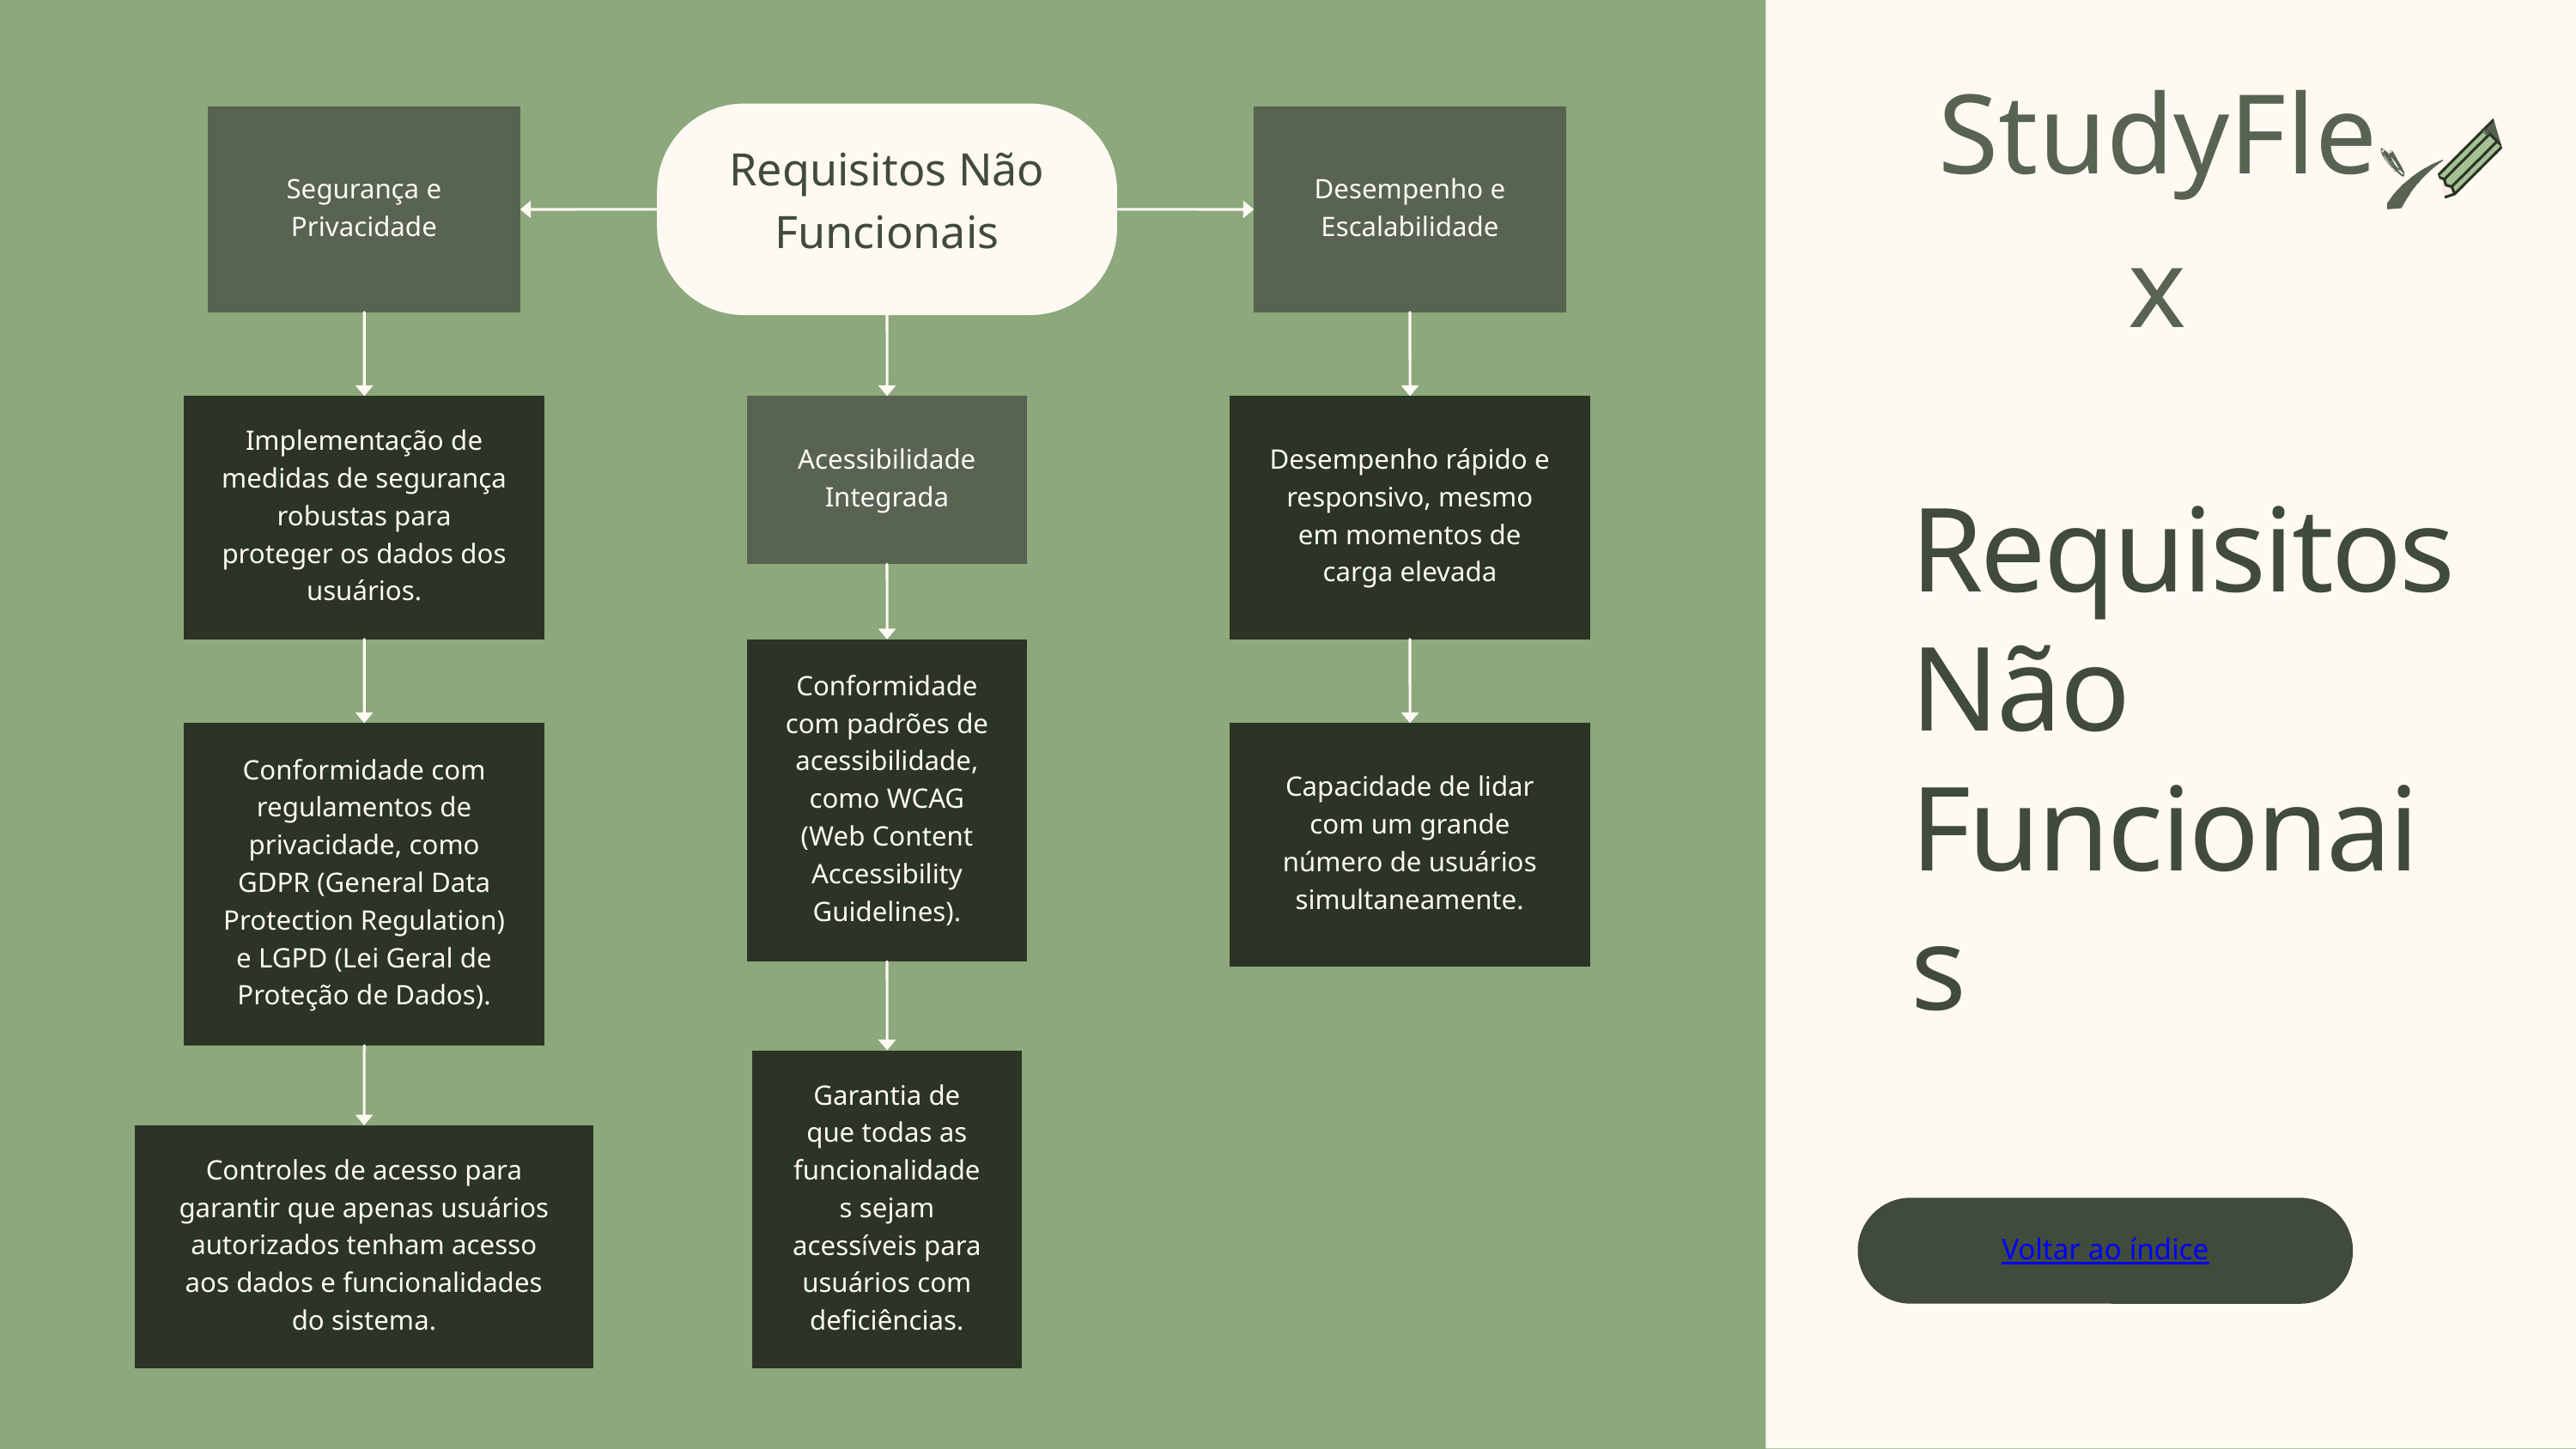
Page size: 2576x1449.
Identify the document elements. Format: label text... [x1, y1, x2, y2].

text_box [355, 319, 374, 394]
text_box [525, 200, 652, 219]
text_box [208, 106, 521, 312]
text_box [1400, 319, 1419, 394]
text_box [1400, 646, 1419, 721]
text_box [656, 103, 1118, 316]
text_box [1229, 396, 1591, 640]
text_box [752, 1050, 1023, 1369]
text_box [1253, 106, 1567, 312]
text_box [355, 646, 374, 721]
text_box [135, 1125, 593, 1369]
text_box [1121, 200, 1249, 219]
text_box [878, 572, 896, 638]
text_box [878, 323, 896, 394]
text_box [184, 396, 545, 640]
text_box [746, 396, 1028, 565]
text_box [746, 639, 1028, 962]
text_box [1765, 0, 2576, 1449]
text_box [878, 969, 896, 1048]
text_box Requisitos Não Funcionais [1911, 475, 2470, 1034]
text_box [355, 1052, 374, 1124]
text_box Voltar ao índice [1971, 1232, 2239, 1270]
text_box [1229, 723, 1591, 967]
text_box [1910, 66, 2513, 210]
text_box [184, 723, 545, 1046]
